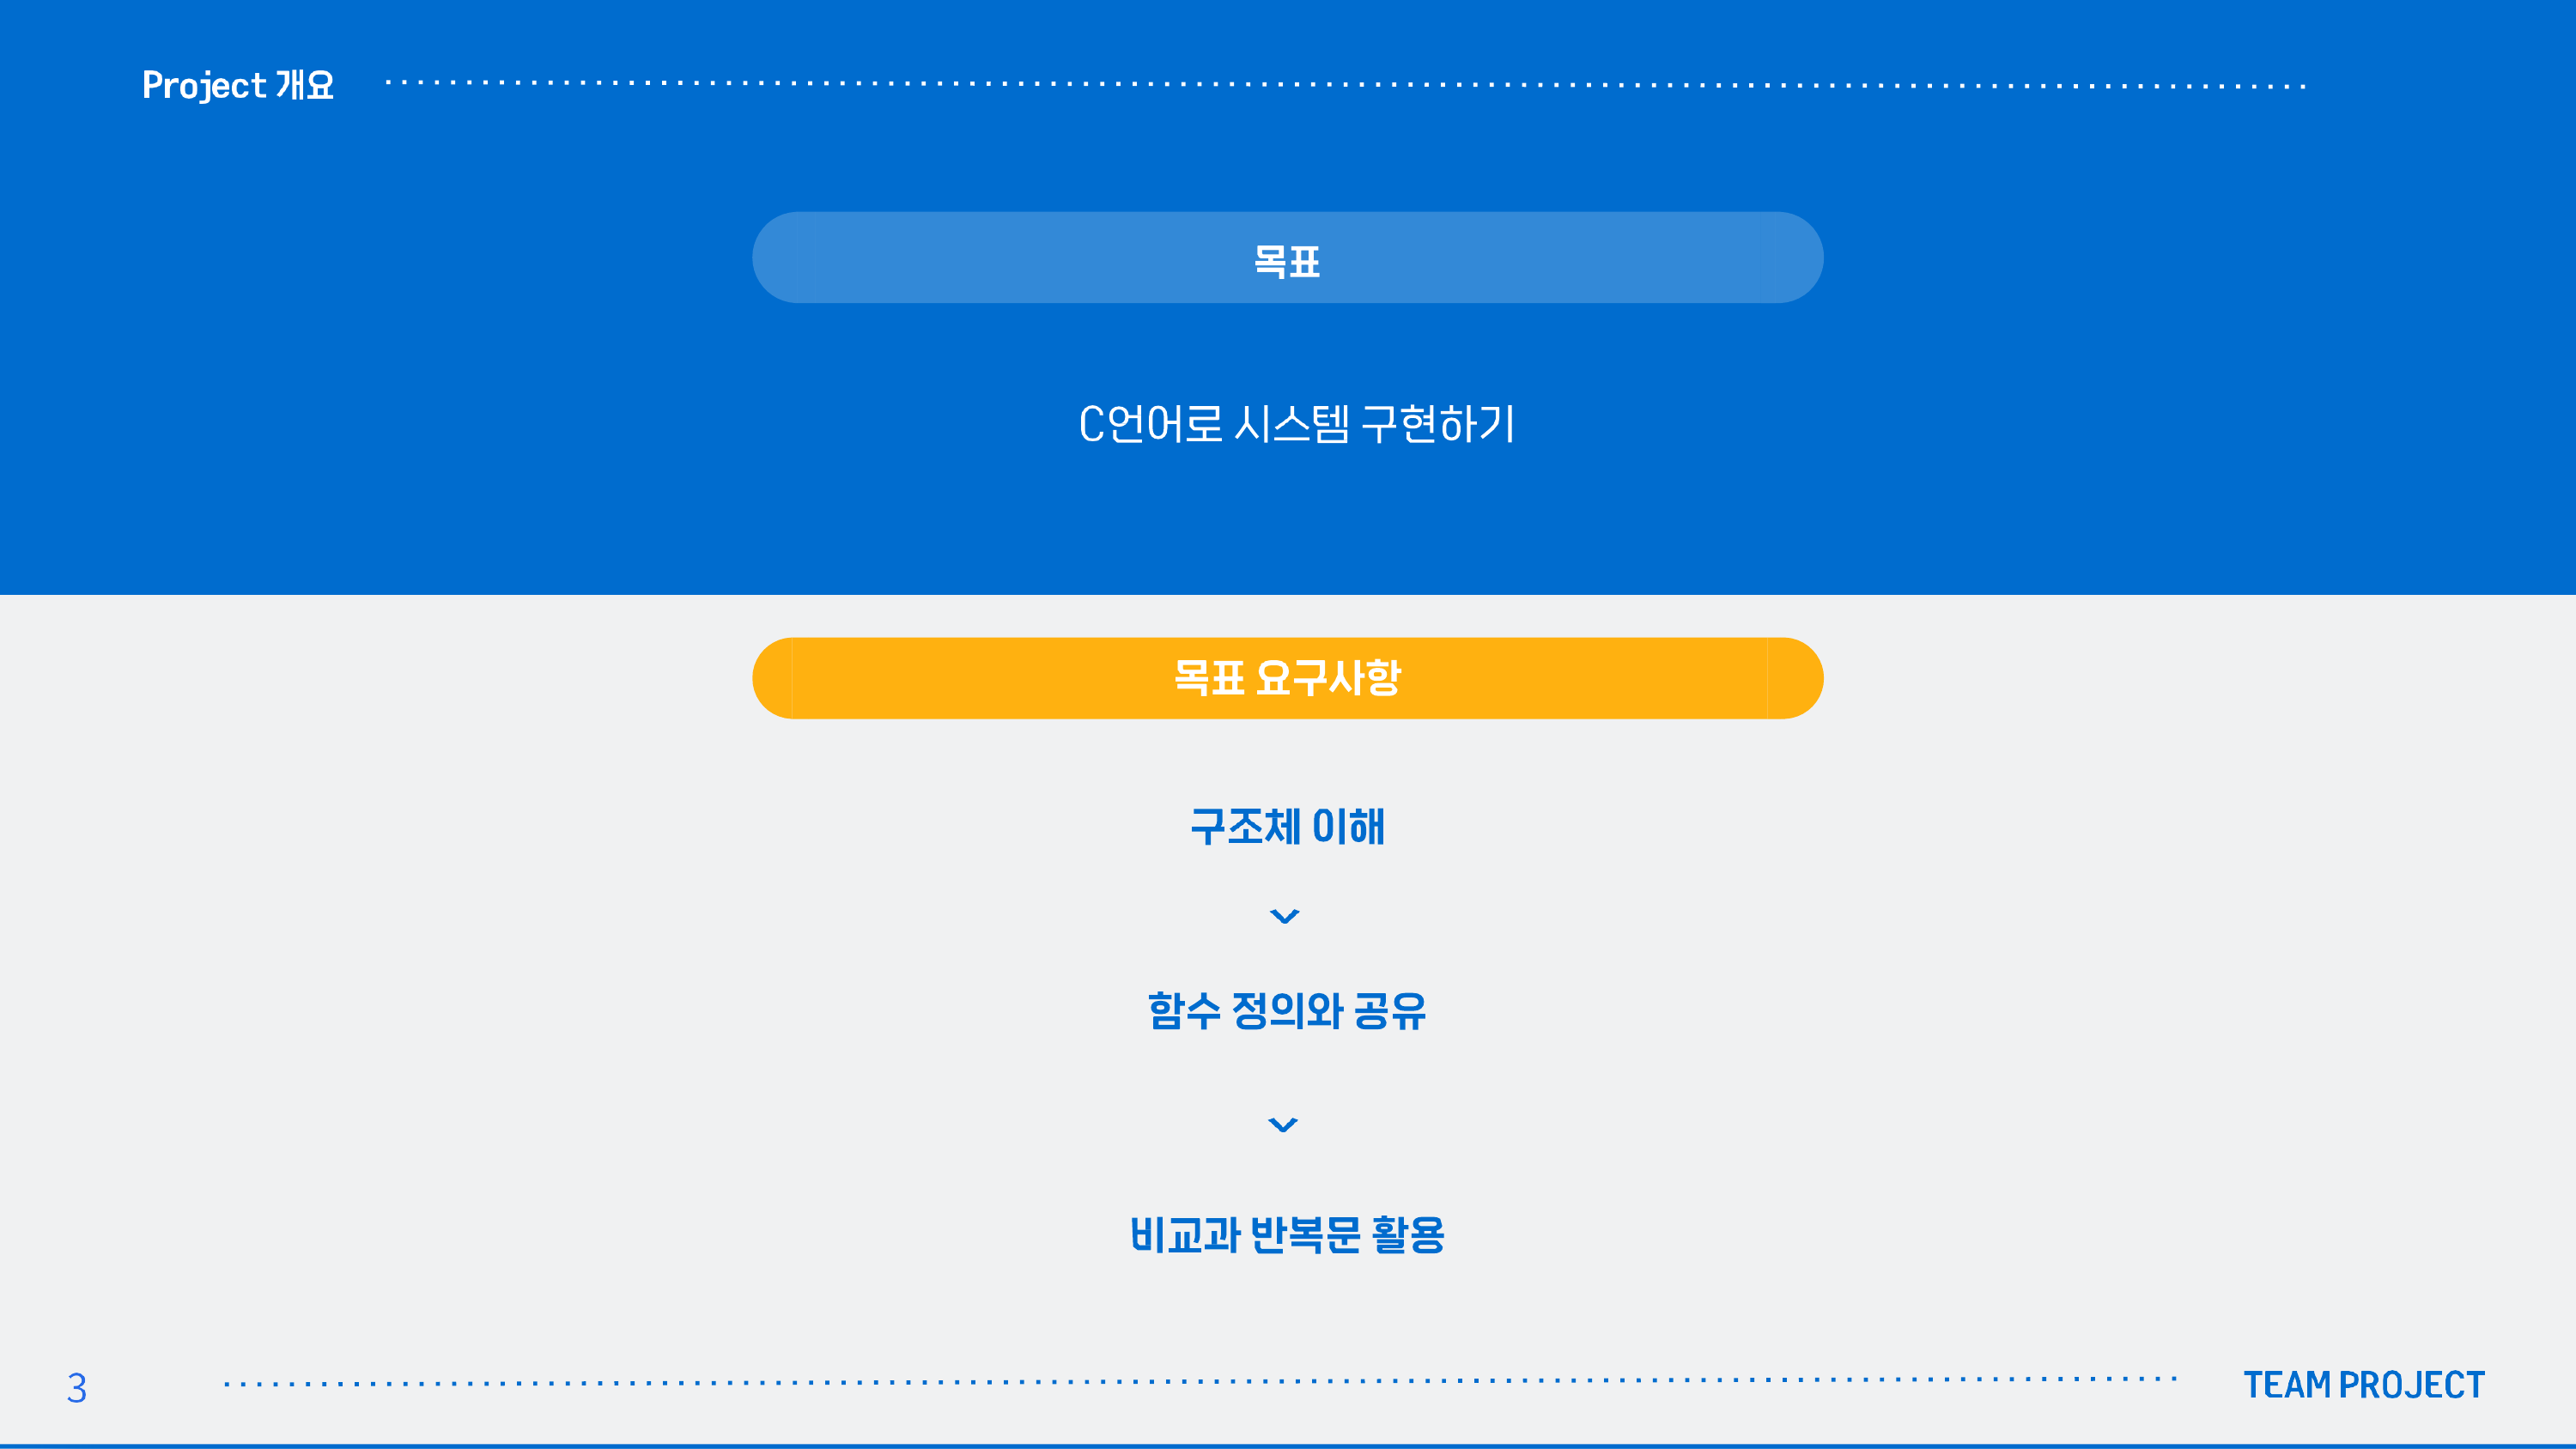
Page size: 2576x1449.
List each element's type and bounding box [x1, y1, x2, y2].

text_box [2244, 1370, 2330, 1398]
text_box [751, 637, 1825, 719]
text_box [0, 0, 2576, 222]
picture [1267, 1118, 1299, 1132]
text_box [751, 211, 1825, 304]
picture [1187, 406, 1222, 441]
text_box [1081, 404, 1143, 443]
text_box [1131, 1216, 1242, 1253]
text_box [1191, 808, 1300, 846]
picture [1269, 909, 1300, 924]
text_box [144, 70, 267, 104]
picture [67, 1372, 86, 1403]
text_box [2341, 1370, 2486, 1398]
text_box [1274, 404, 1348, 444]
text_box [0, 225, 2576, 1449]
text_box [276, 70, 334, 100]
